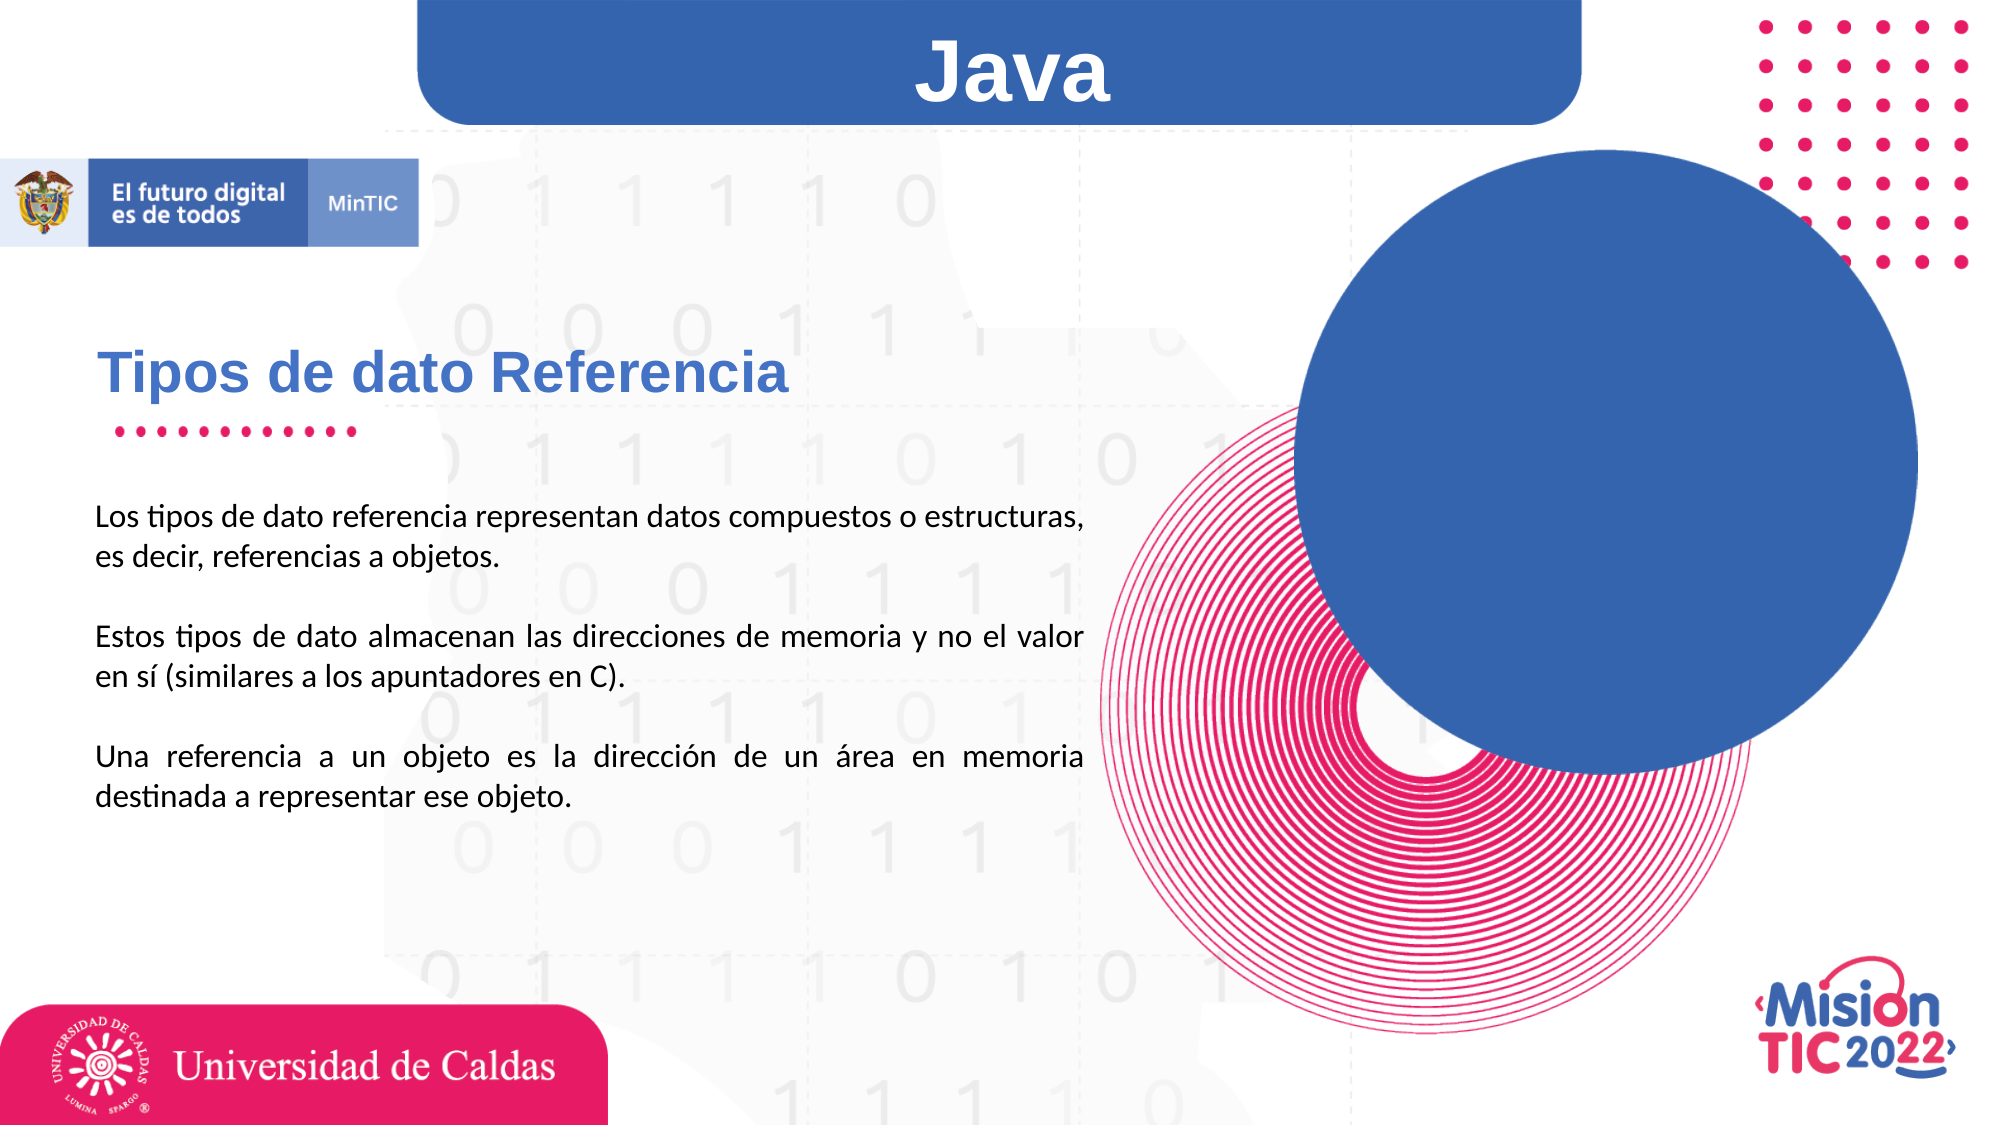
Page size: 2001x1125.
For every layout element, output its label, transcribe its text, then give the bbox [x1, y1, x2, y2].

text_box Los tipos de dato referencia representan datos compuestos o estructuras, es decir, referencias a objetos. Estos tipos de dato almacenan las direcciones de memoria y no el valor en sí (similares a los apuntadores en C). Una referencia a un objeto es la dirección de un área en memoria destinada a representar ese objeto. [80, 486, 1095, 821]
text_box Tipos de dato Referencia [82, 318, 979, 430]
text_box Java [564, 17, 1461, 128]
picture [0, 0, 2000, 1125]
